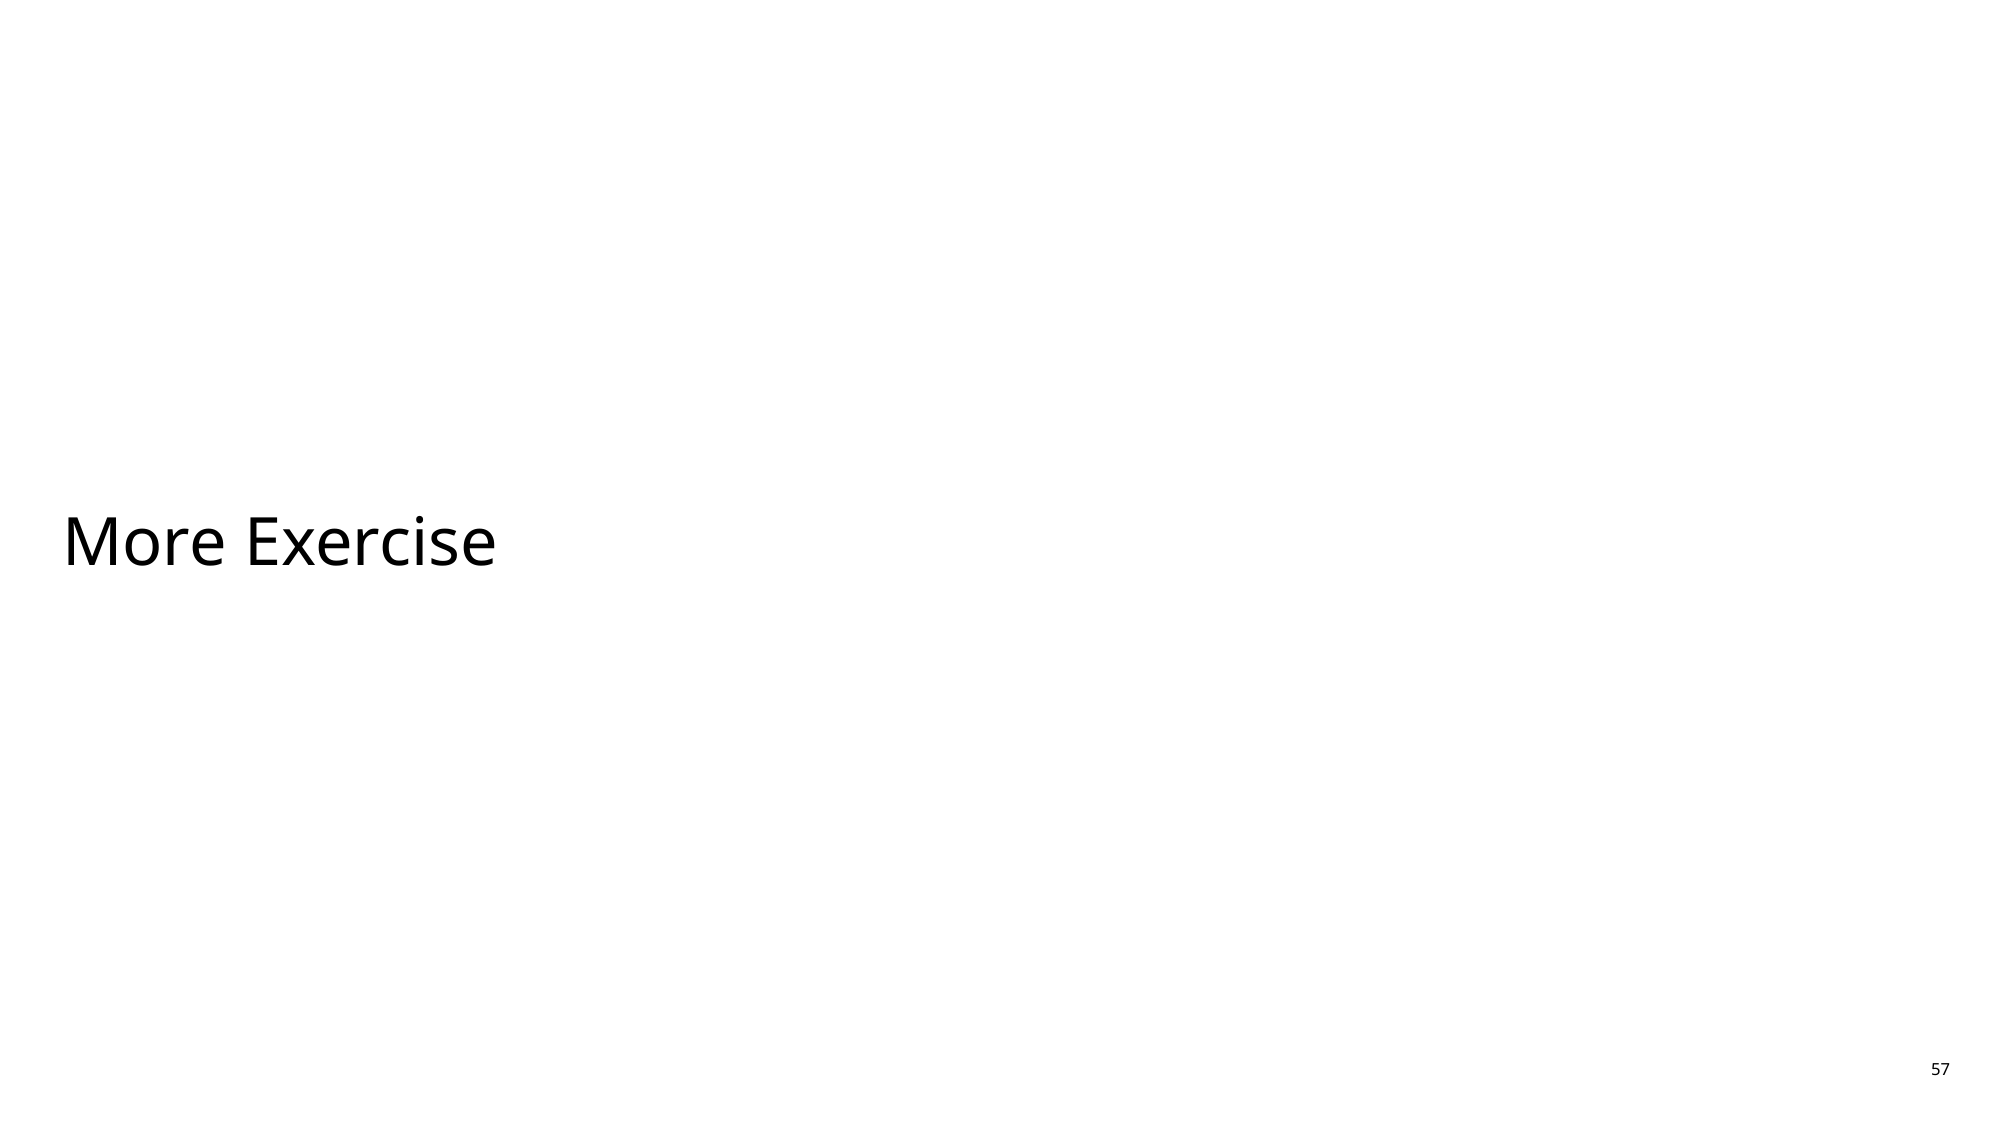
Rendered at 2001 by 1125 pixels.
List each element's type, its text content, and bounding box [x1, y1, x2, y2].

title More Exercise [62, 507, 1963, 618]
slide_number 57 [1500, 1055, 1950, 1086]
